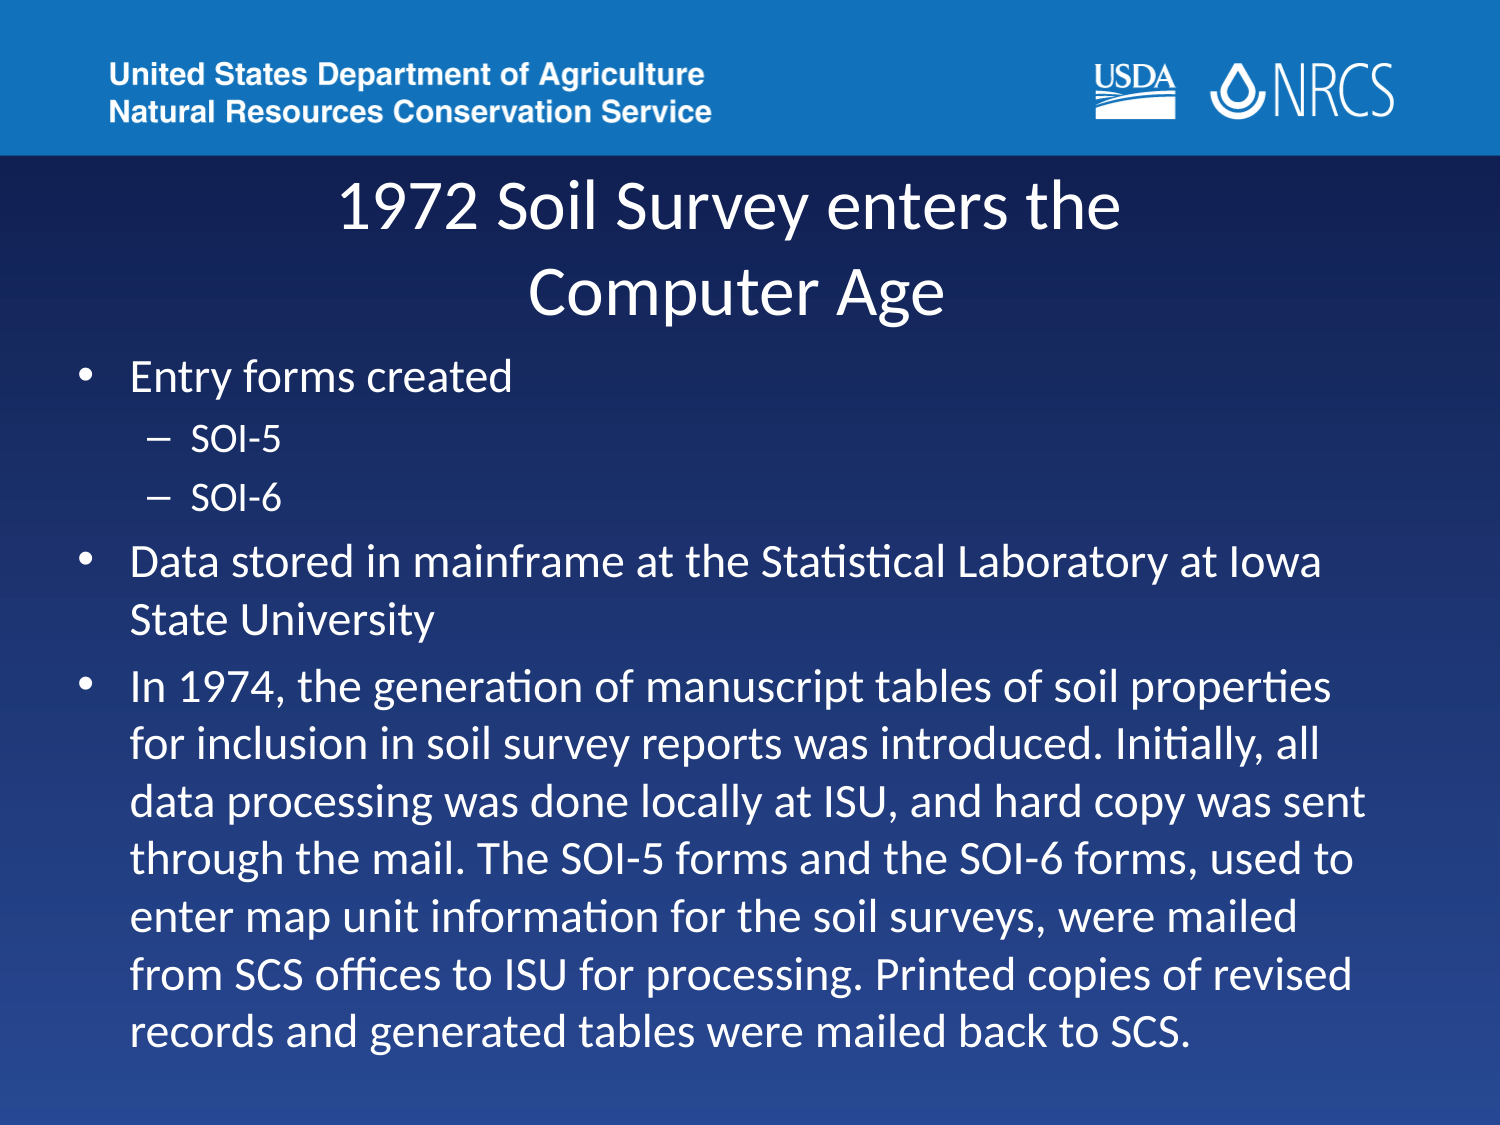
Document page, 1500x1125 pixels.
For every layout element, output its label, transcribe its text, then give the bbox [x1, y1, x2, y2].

title 1972 Soil Survey enters the Computer Age [62, 149, 1413, 337]
list Entry forms created SOI-5 SOI-6 Data stored in mainframe at the Statistical Laboratory at Iowa State University In 1974, the generation of manuscript tables of soil properties for inclusion in soil survey reports was introduced. Initially, all data processing was done locally at ISU, and hard copy was sent through the mail. The SOI-5 forms and the SOI-6 forms, used to enter map unit information for the soil surveys, were mailed from SCS offices to ISU for processing. Printed copies of revised records and generated tables were mailed back to SCS. [62, 337, 1413, 1080]
picture [0, 0, 1500, 1125]
